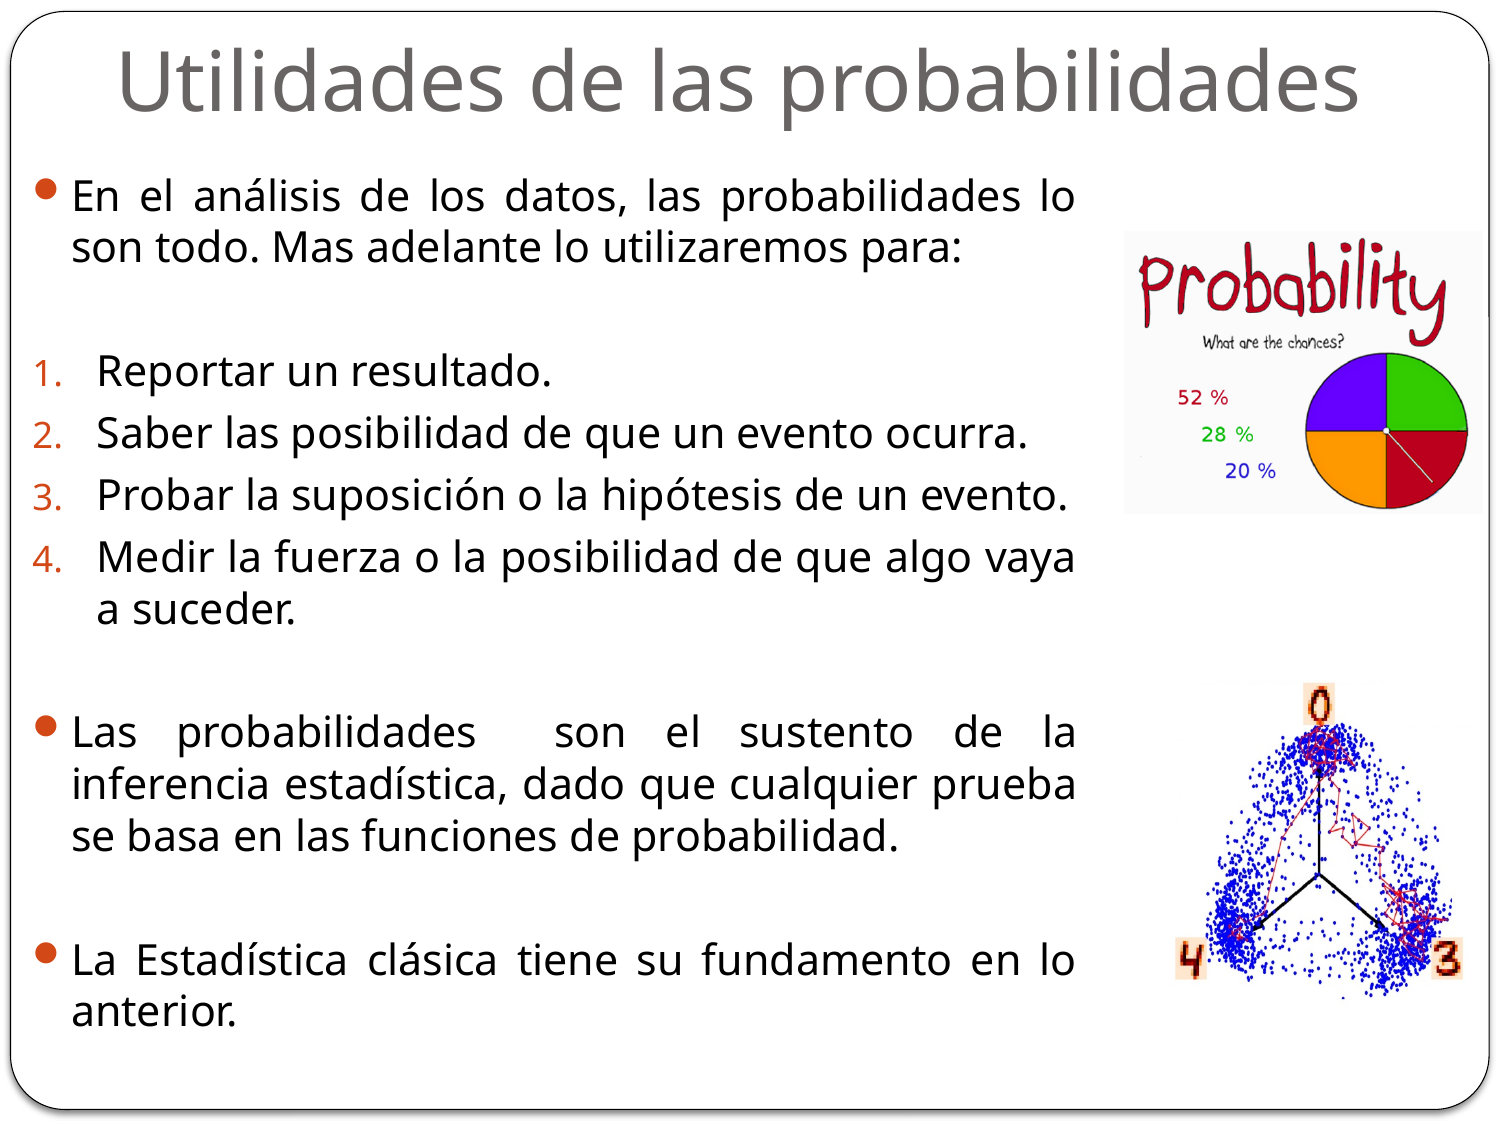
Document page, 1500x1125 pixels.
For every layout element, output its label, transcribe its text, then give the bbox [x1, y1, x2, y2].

picture [1171, 680, 1471, 1009]
title Utilidades de las probabilidades [47, 7, 1453, 144]
list En el análisis de los datos, las probabilidades lo son todo. Mas adelante lo utilizaremos para: Reportar un resultado. Saber las posibilidad de que un evento ocurra. Probar la suposición o la hipótesis de un evento. Medir la fuerza o la posibilidad de que algo vaya a suceder. Las probabilidades son el sustento de la inferencia estadística, dado que cualquier prueba se basa en las funciones de probabilidad. La Estadística clásica tiene su fundamento en lo anterior. [17, 160, 1093, 1106]
picture [1124, 231, 1483, 515]
